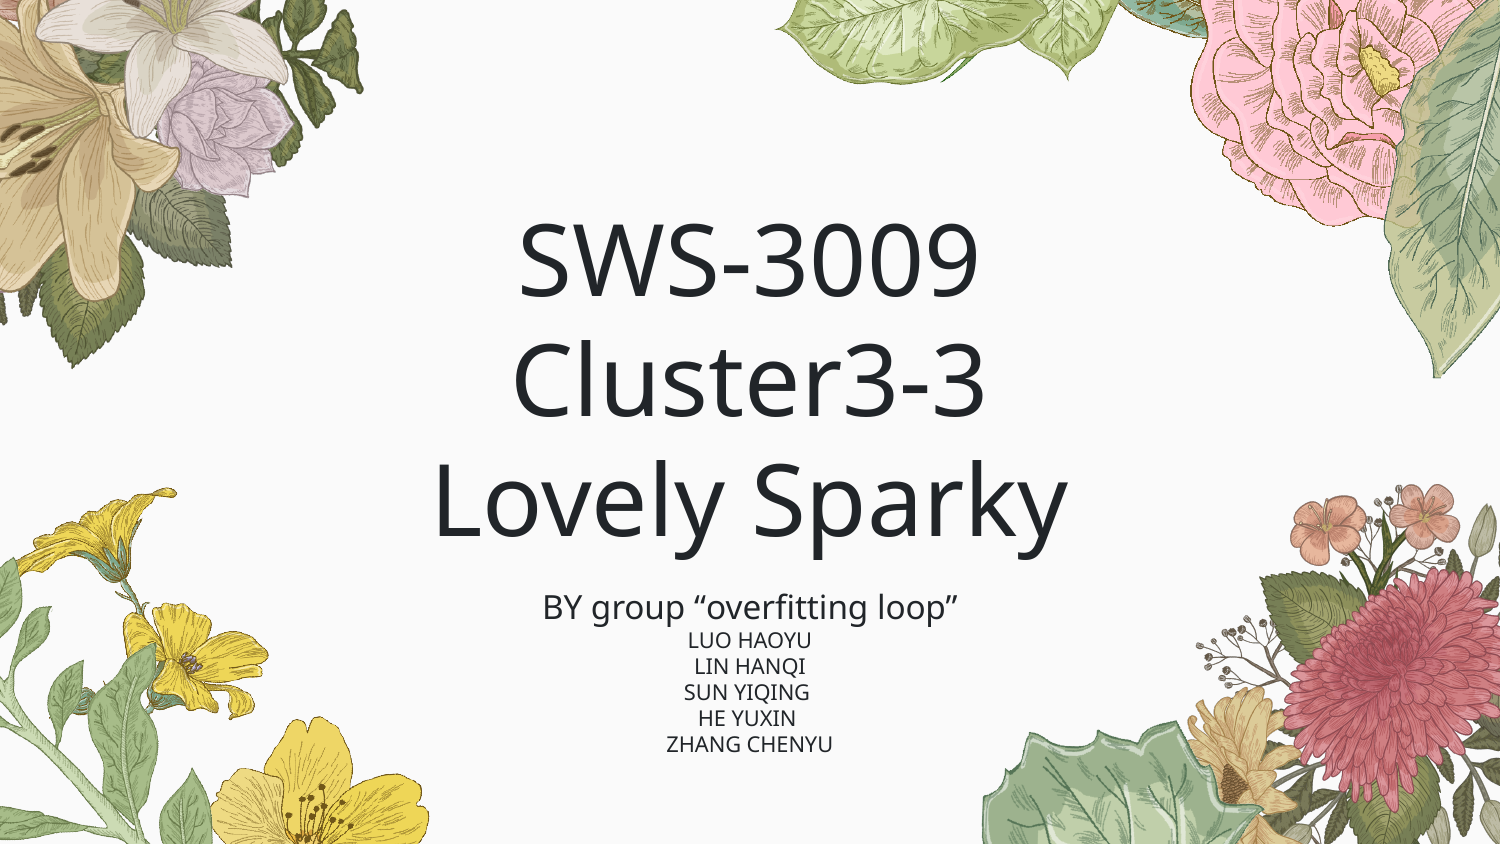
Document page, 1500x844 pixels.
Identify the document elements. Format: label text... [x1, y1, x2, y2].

title SWS-3009 Cluster3-3 Lovely Sparky [283, 173, 1217, 571]
subtitle BY group “overfitting loop” LUO HAOYU LIN HANQI SUN YIQING HE YUXIN ZHANG CHENYU [353, 571, 1217, 639]
picture [0, 0, 607, 844]
picture [708, 0, 1500, 844]
